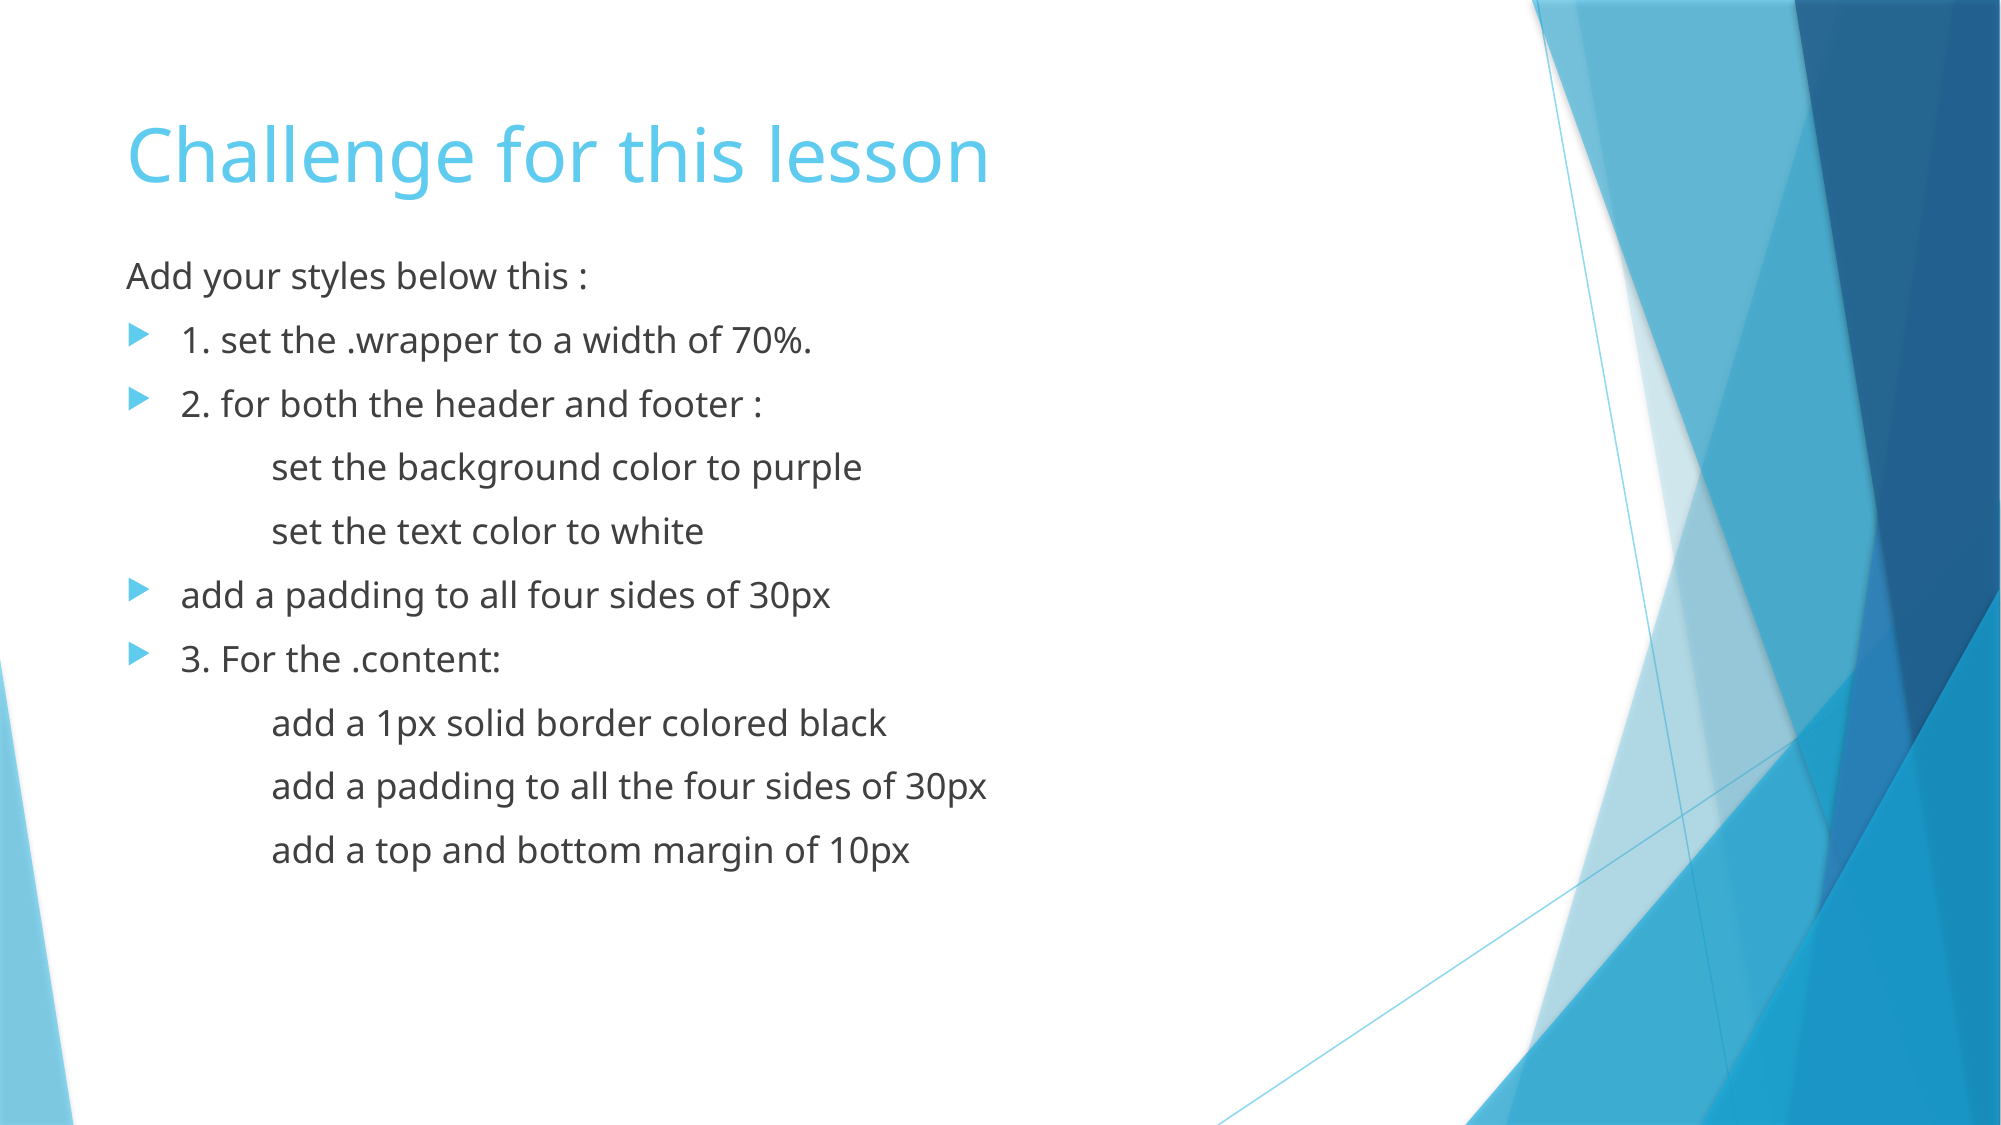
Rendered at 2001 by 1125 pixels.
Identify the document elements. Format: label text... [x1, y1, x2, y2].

list Add your styles below this : 1. set the .wrapper to a width of 70%. 2. for both the header and footer : set the background color to purple set the text color to white add a padding to all four sides of 30px 3. For the .content: add a 1px solid border colored black add a padding to all the four sides of 30px add a top and bottom margin of 10px [111, 245, 1522, 883]
title Challenge for this lesson [111, 99, 1522, 209]
